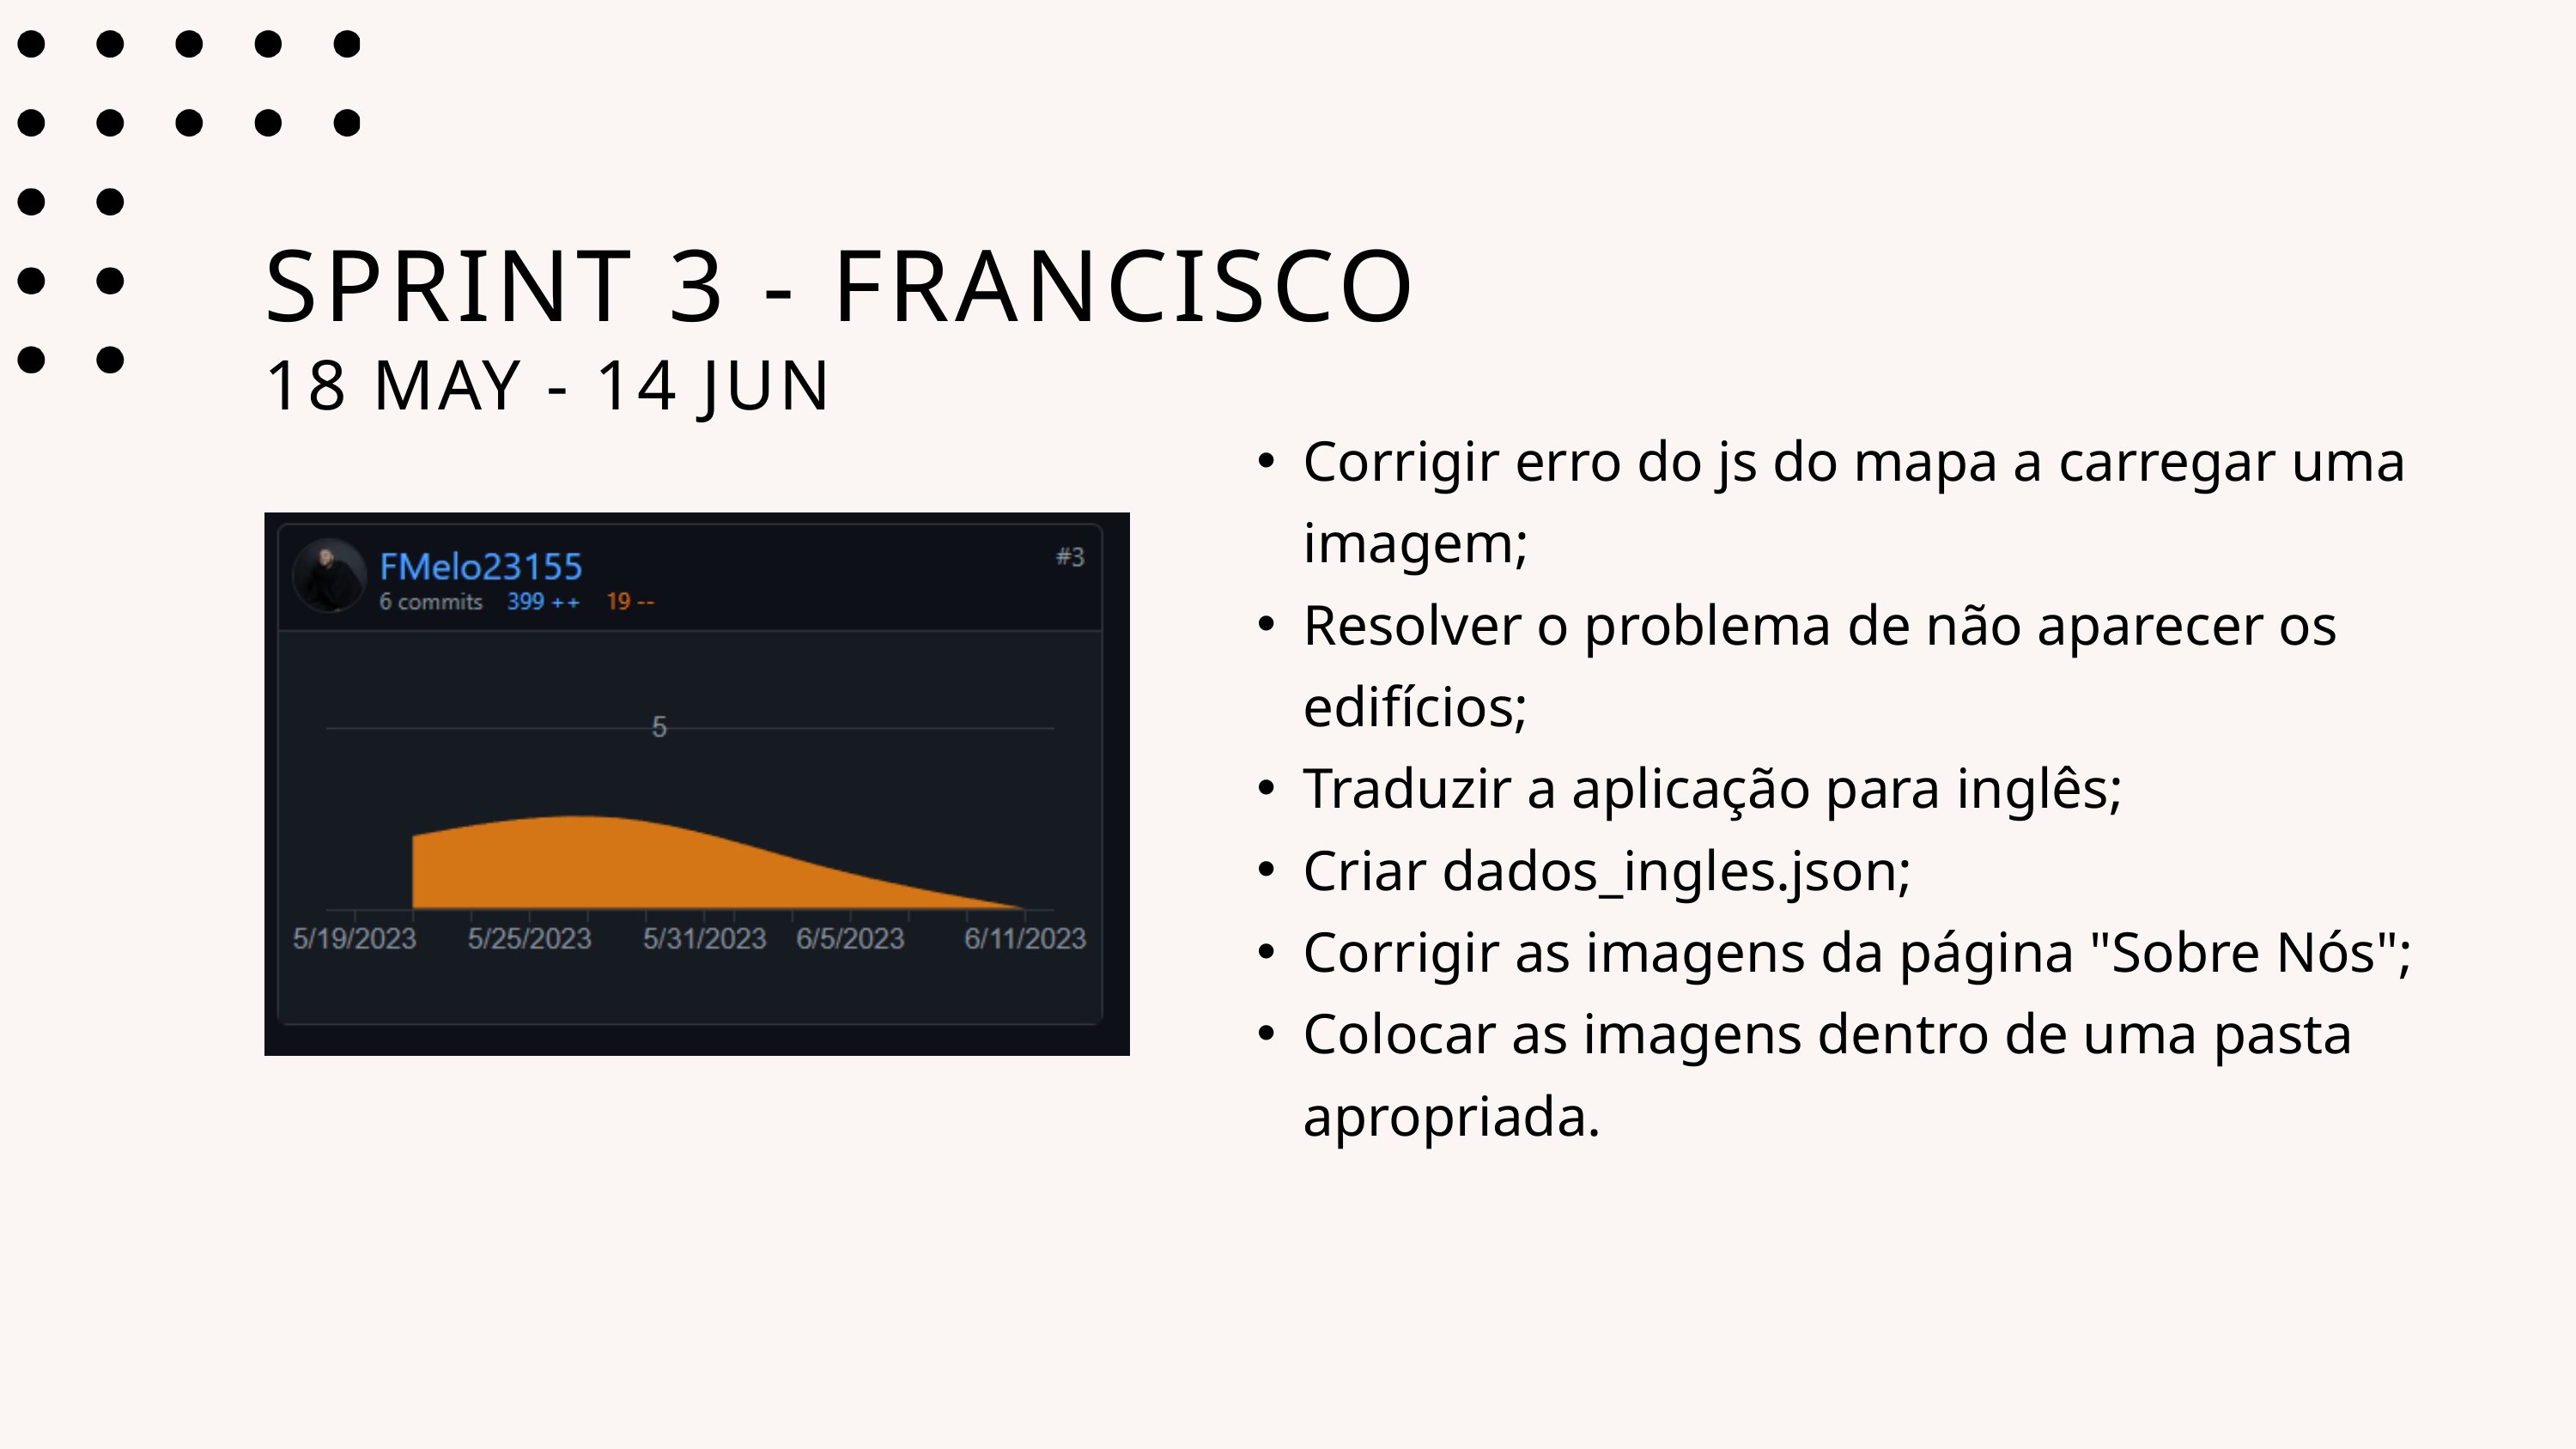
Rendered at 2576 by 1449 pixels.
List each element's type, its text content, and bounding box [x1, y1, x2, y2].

text_box [0, 0, 361, 373]
text_box Corrigir erro do js do mapa a carregar uma imagem; Resolver o problema de não aparecer os edifícios; Traduzir a aplicação para inglês; Criar dados_ingles.json; Corrigir as imagens da página "Sobre Nós"; Colocar as imagens dentro de uma pasta apropriada. [1210, 409, 2469, 1222]
text_box [264, 512, 1130, 1057]
text_box SPRINT 3 - FRANCISCO 18 MAY - 14 JUN [264, 222, 1548, 424]
